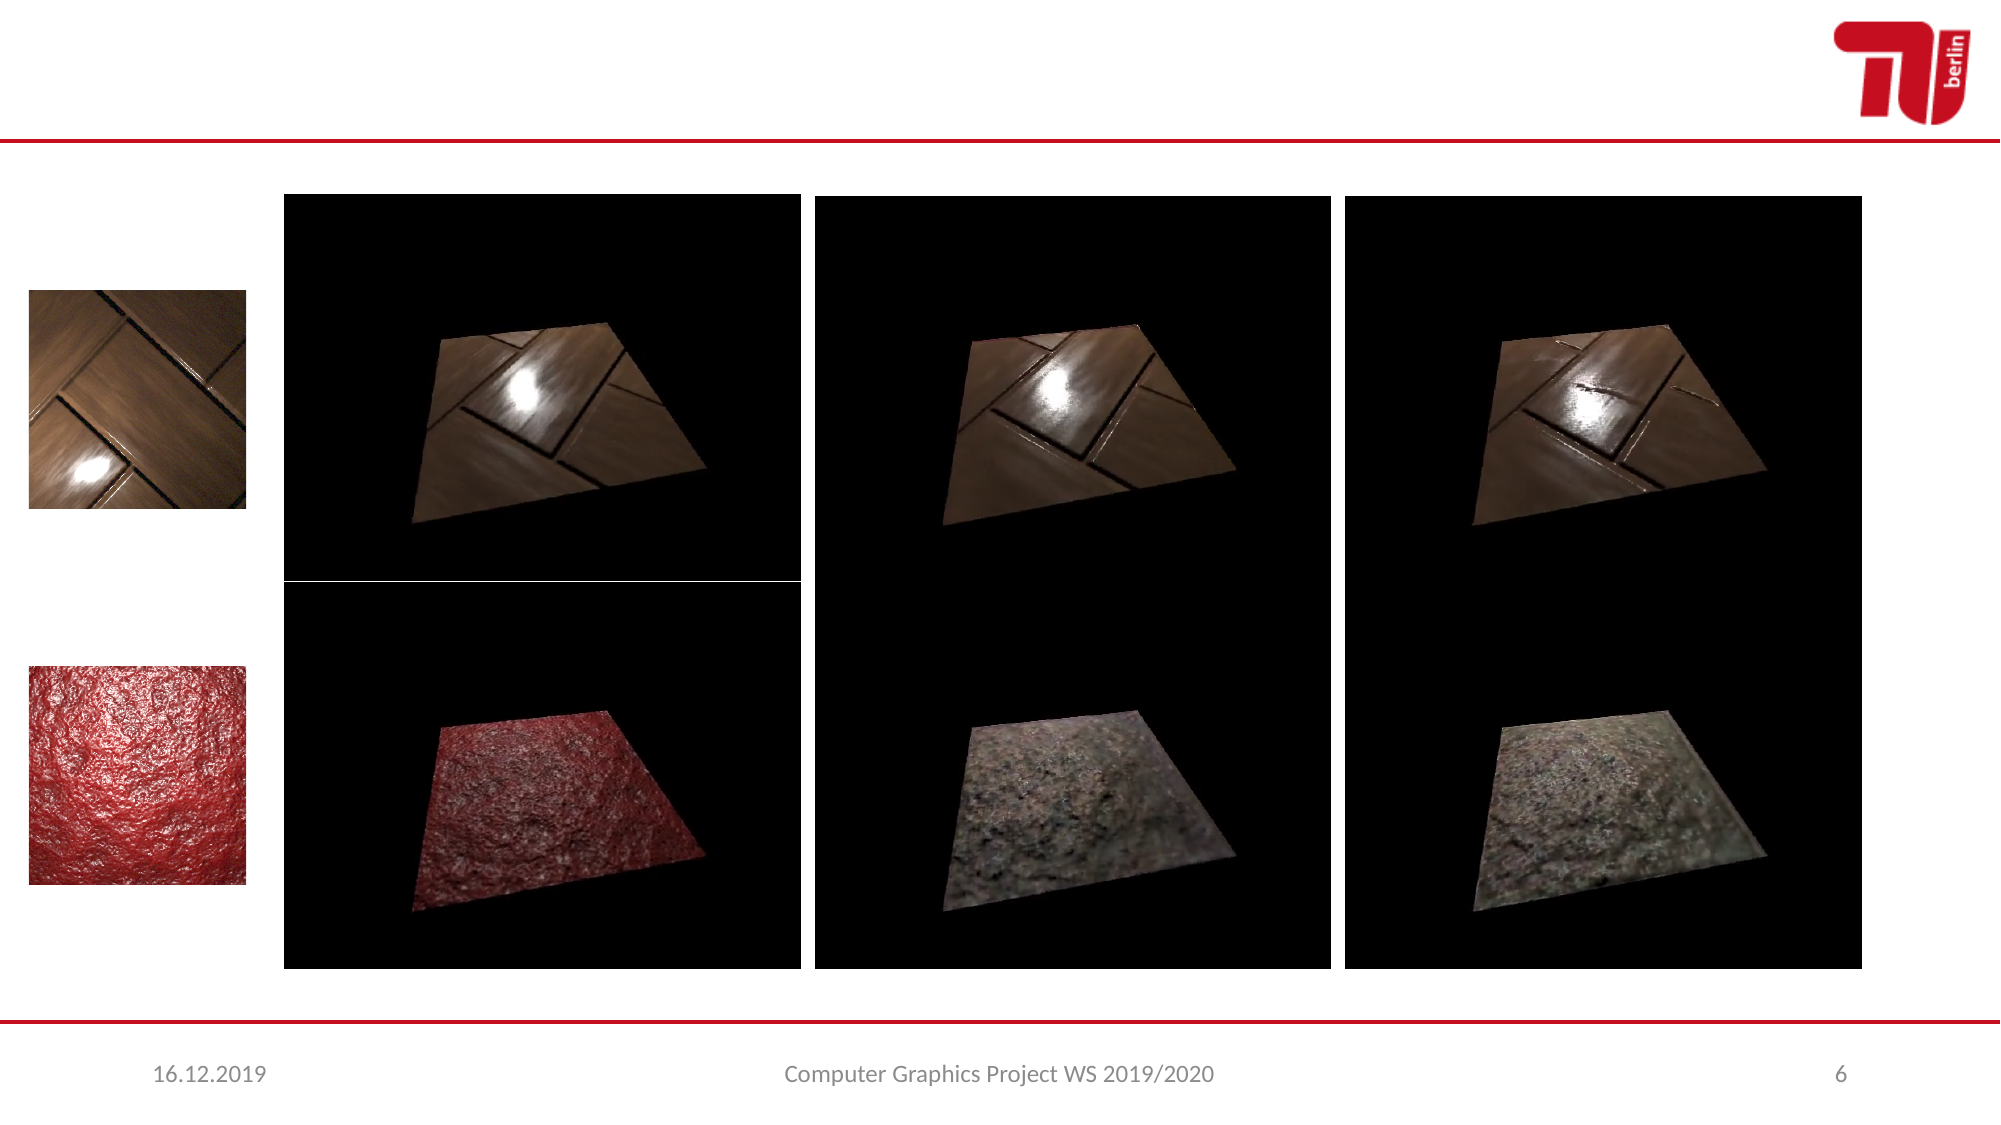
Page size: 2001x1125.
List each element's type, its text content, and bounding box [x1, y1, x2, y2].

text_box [814, 581, 1332, 970]
slide_number 6 [1412, 1042, 1863, 1103]
footer Computer Graphics Project WS 2019/2020 [662, 1042, 1338, 1103]
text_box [283, 193, 802, 581]
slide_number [137, 1042, 588, 1103]
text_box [1345, 195, 1863, 581]
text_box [814, 195, 1332, 581]
picture [1637, 14, 1980, 133]
picture [28, 666, 247, 885]
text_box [283, 581, 802, 970]
picture [28, 290, 247, 509]
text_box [1345, 581, 1863, 970]
